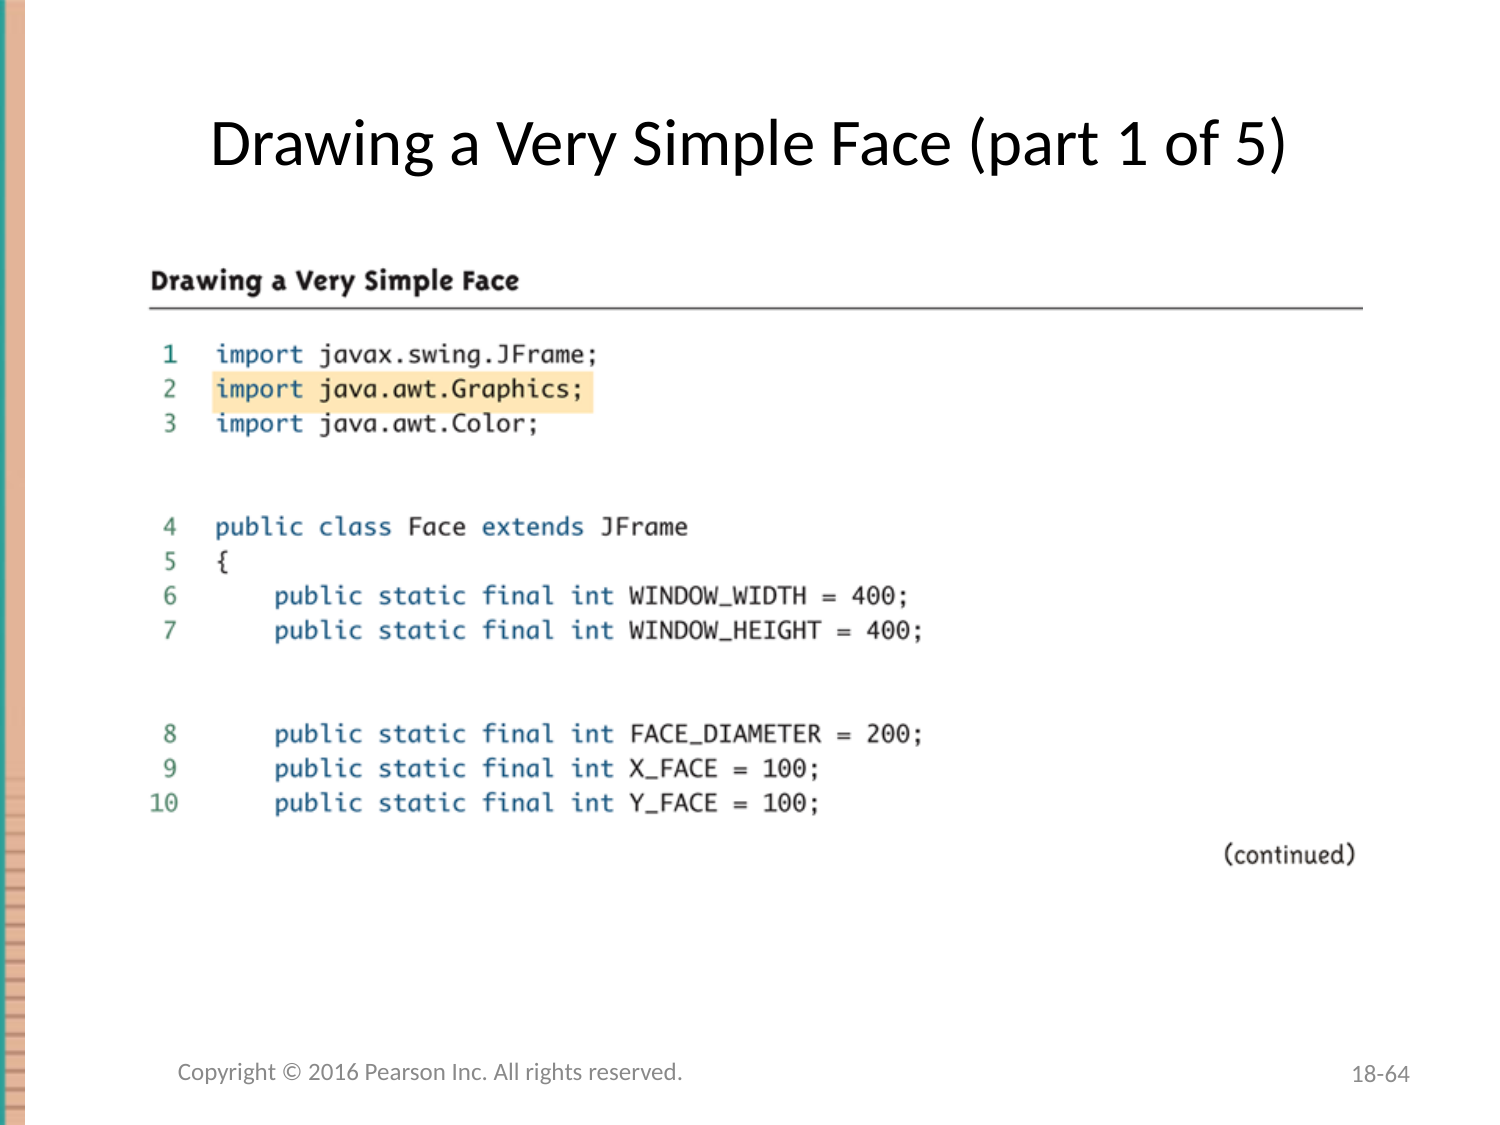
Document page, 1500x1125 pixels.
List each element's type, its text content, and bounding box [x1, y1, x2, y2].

picture [137, 252, 1363, 873]
picture [0, 0, 25, 1125]
title Drawing a Very Simple Face (part 1 of 5) [75, 45, 1425, 233]
slide_number 18-64 [1074, 1042, 1425, 1103]
footer Copyright © 2016 Pearson Inc. All rights reserved. [75, 1040, 788, 1100]
